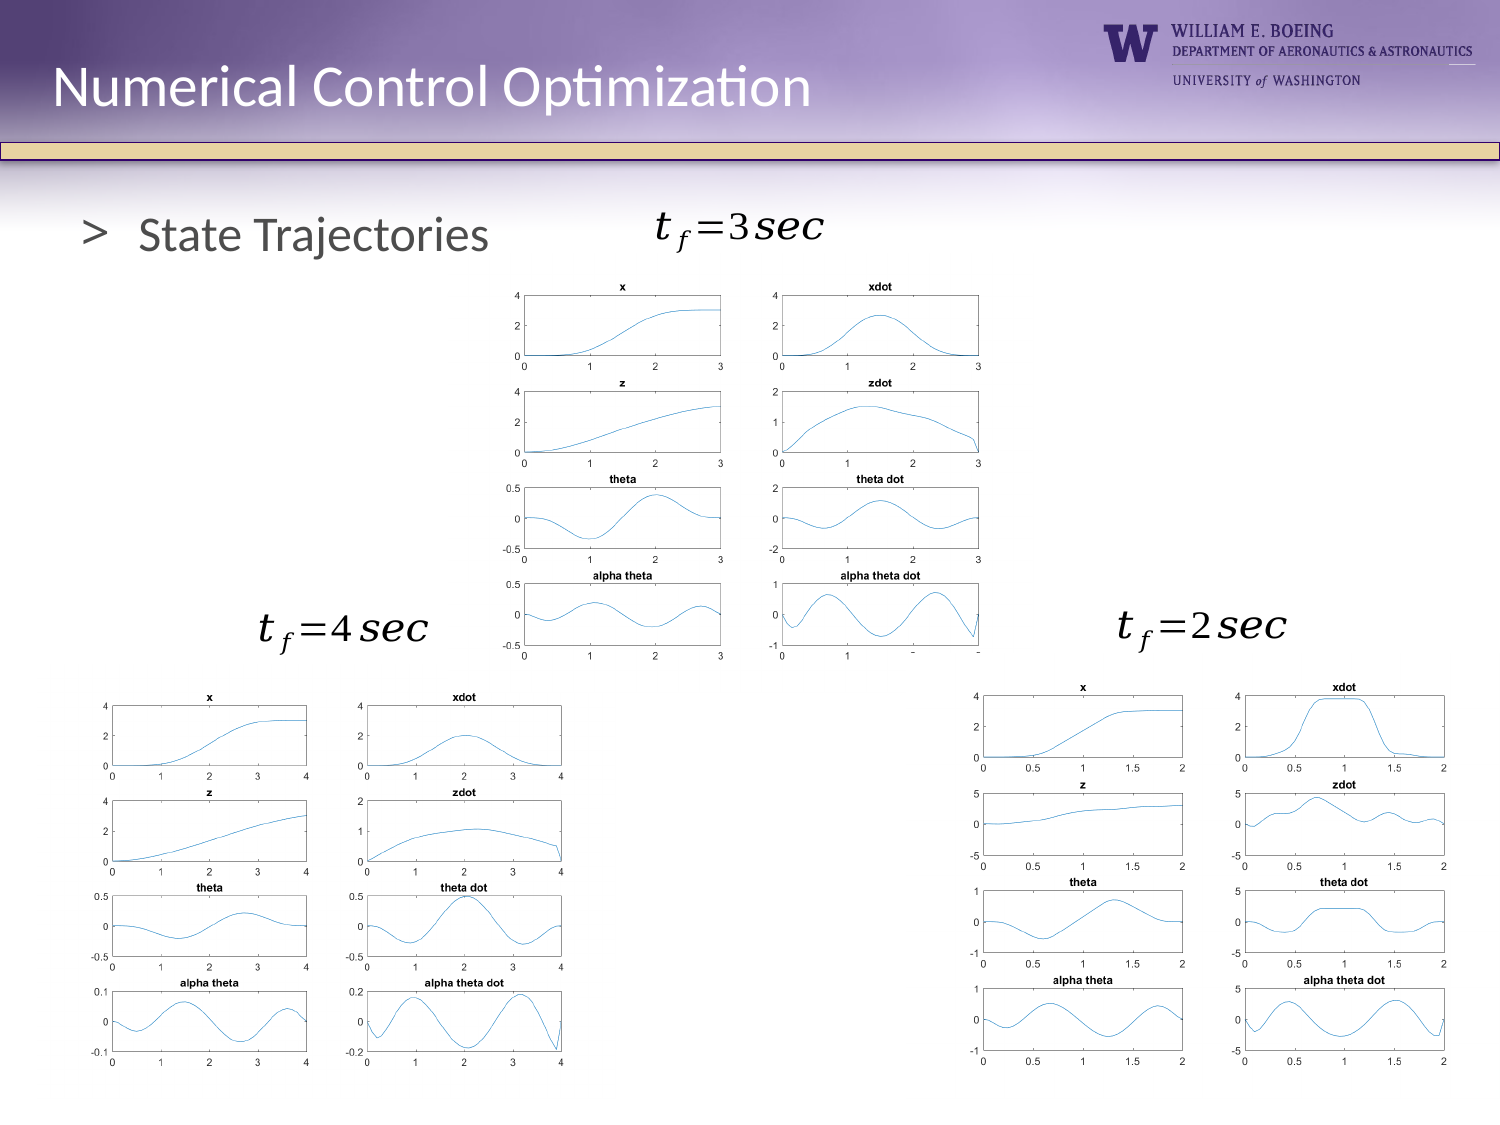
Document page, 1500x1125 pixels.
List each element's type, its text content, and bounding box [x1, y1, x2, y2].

picture [0, 0, 1500, 142]
list Numerical Control Optimization [37, 48, 1380, 128]
list State Trajectories [67, 194, 1410, 294]
picture [0, 161, 1500, 1125]
